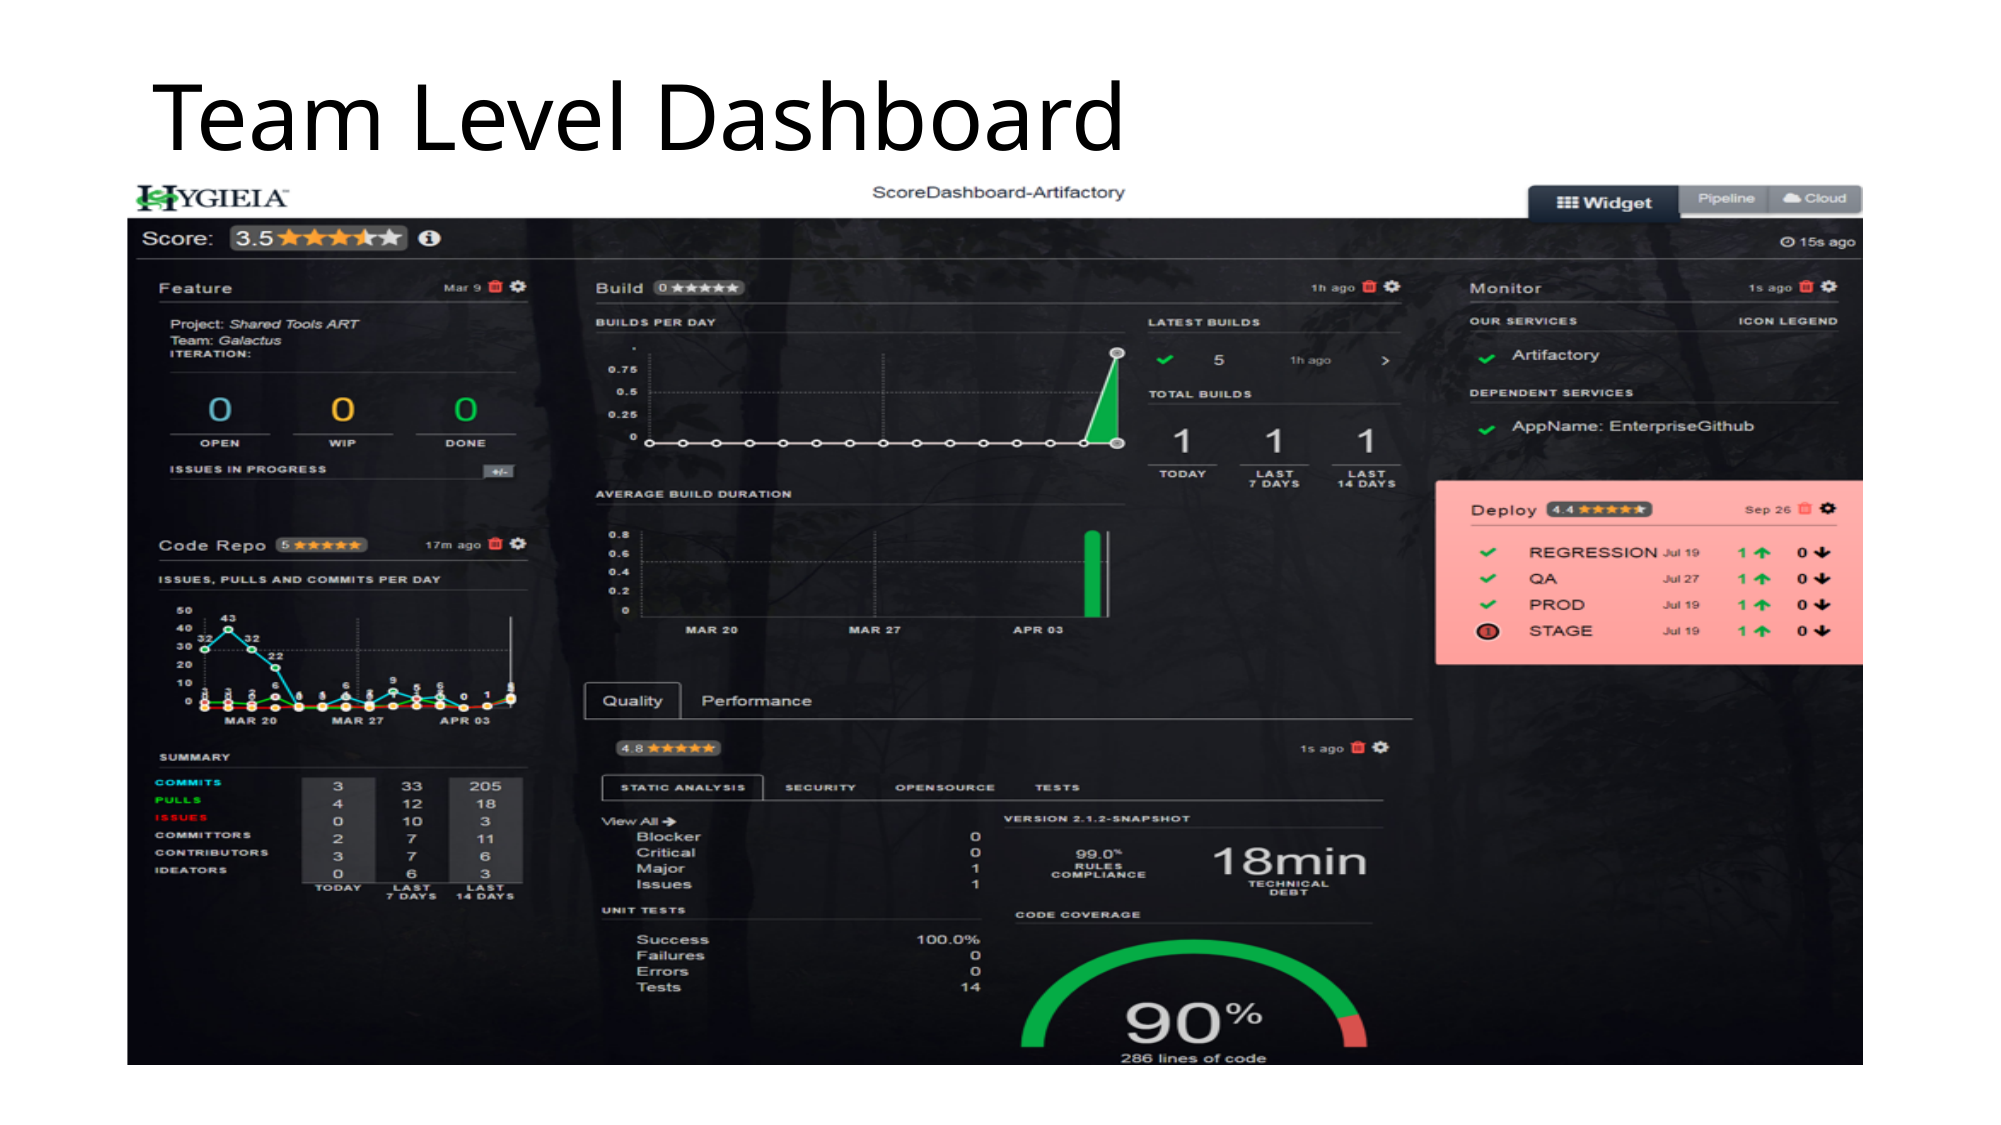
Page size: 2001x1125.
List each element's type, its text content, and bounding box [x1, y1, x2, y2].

title Team Level Dashboard [137, 59, 1863, 181]
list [125, 181, 1863, 1066]
